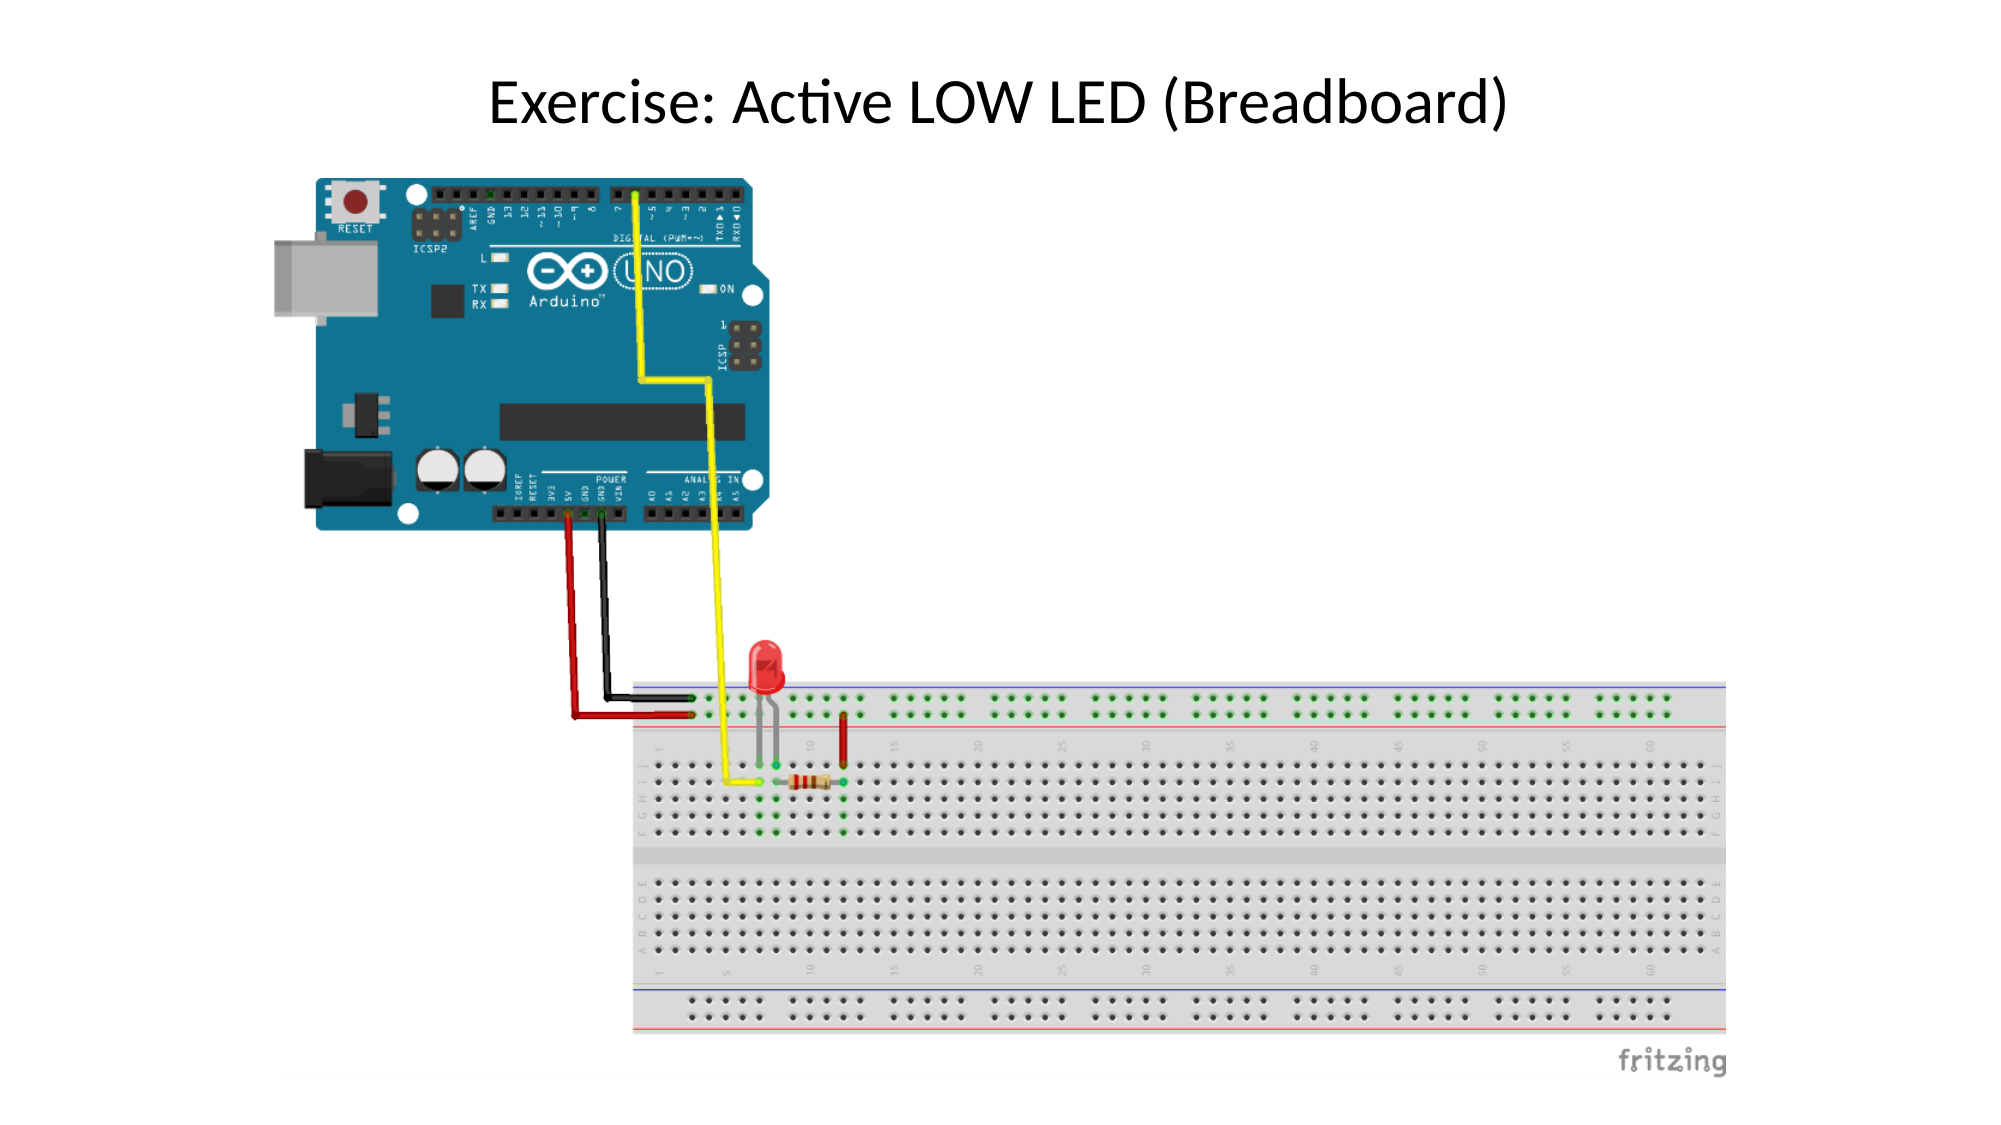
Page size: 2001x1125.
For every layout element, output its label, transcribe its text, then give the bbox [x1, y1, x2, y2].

title Exercise: Active LOW LED (Breadboard) [137, 59, 1863, 146]
picture [274, 178, 1726, 1078]
